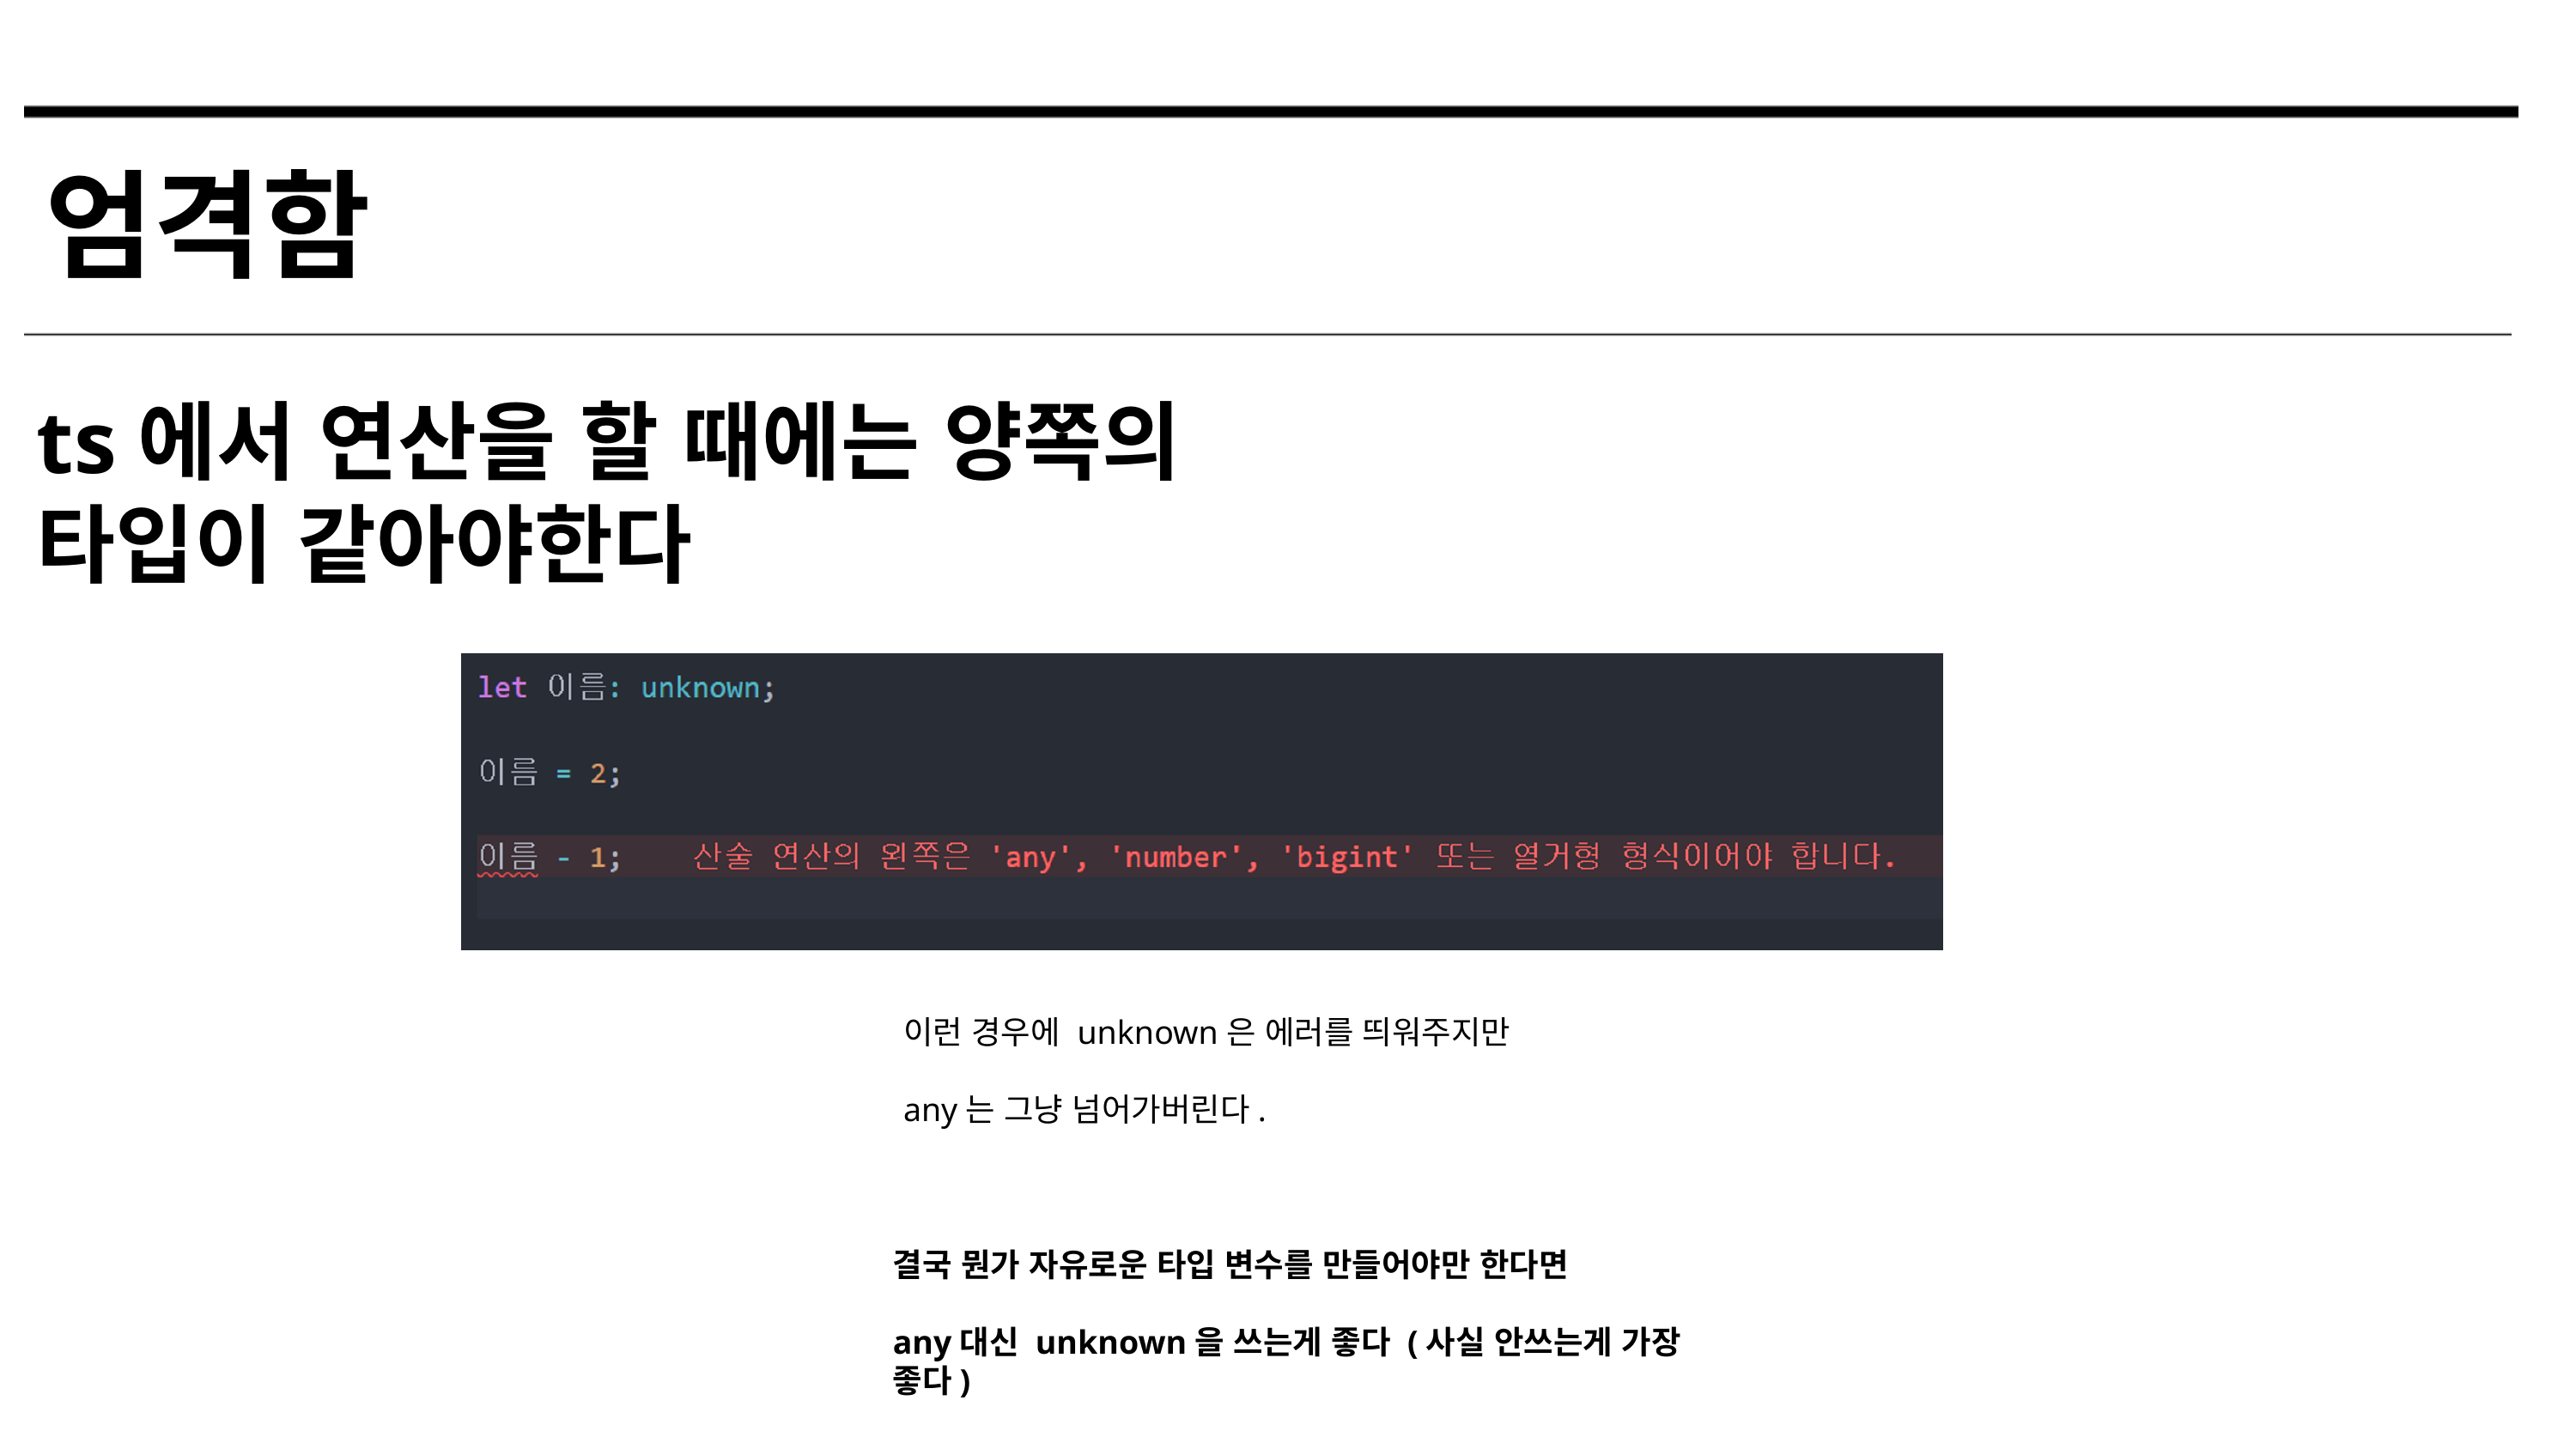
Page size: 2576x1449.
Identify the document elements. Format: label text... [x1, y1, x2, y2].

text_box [24, 331, 2512, 338]
text_box ts에서 연산을 할 때에는 양쪽의 타입이 같아야한다 [24, 380, 1235, 600]
text_box 엄격함 [32, 144, 1674, 300]
text_box 이런 경우에 unknown은 에러를 띄워주지만 any는 그냥 넘어가버린다. [890, 1005, 1739, 1134]
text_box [23, 89, 2519, 135]
picture [461, 652, 1943, 950]
text_box 결국 뭔가 자유로운 타입 변수를 만들어야만 한다면 any대신 unknown을 쓰는게 좋다 (사실 안쓰는게 가장 좋다) [879, 1238, 1728, 1406]
